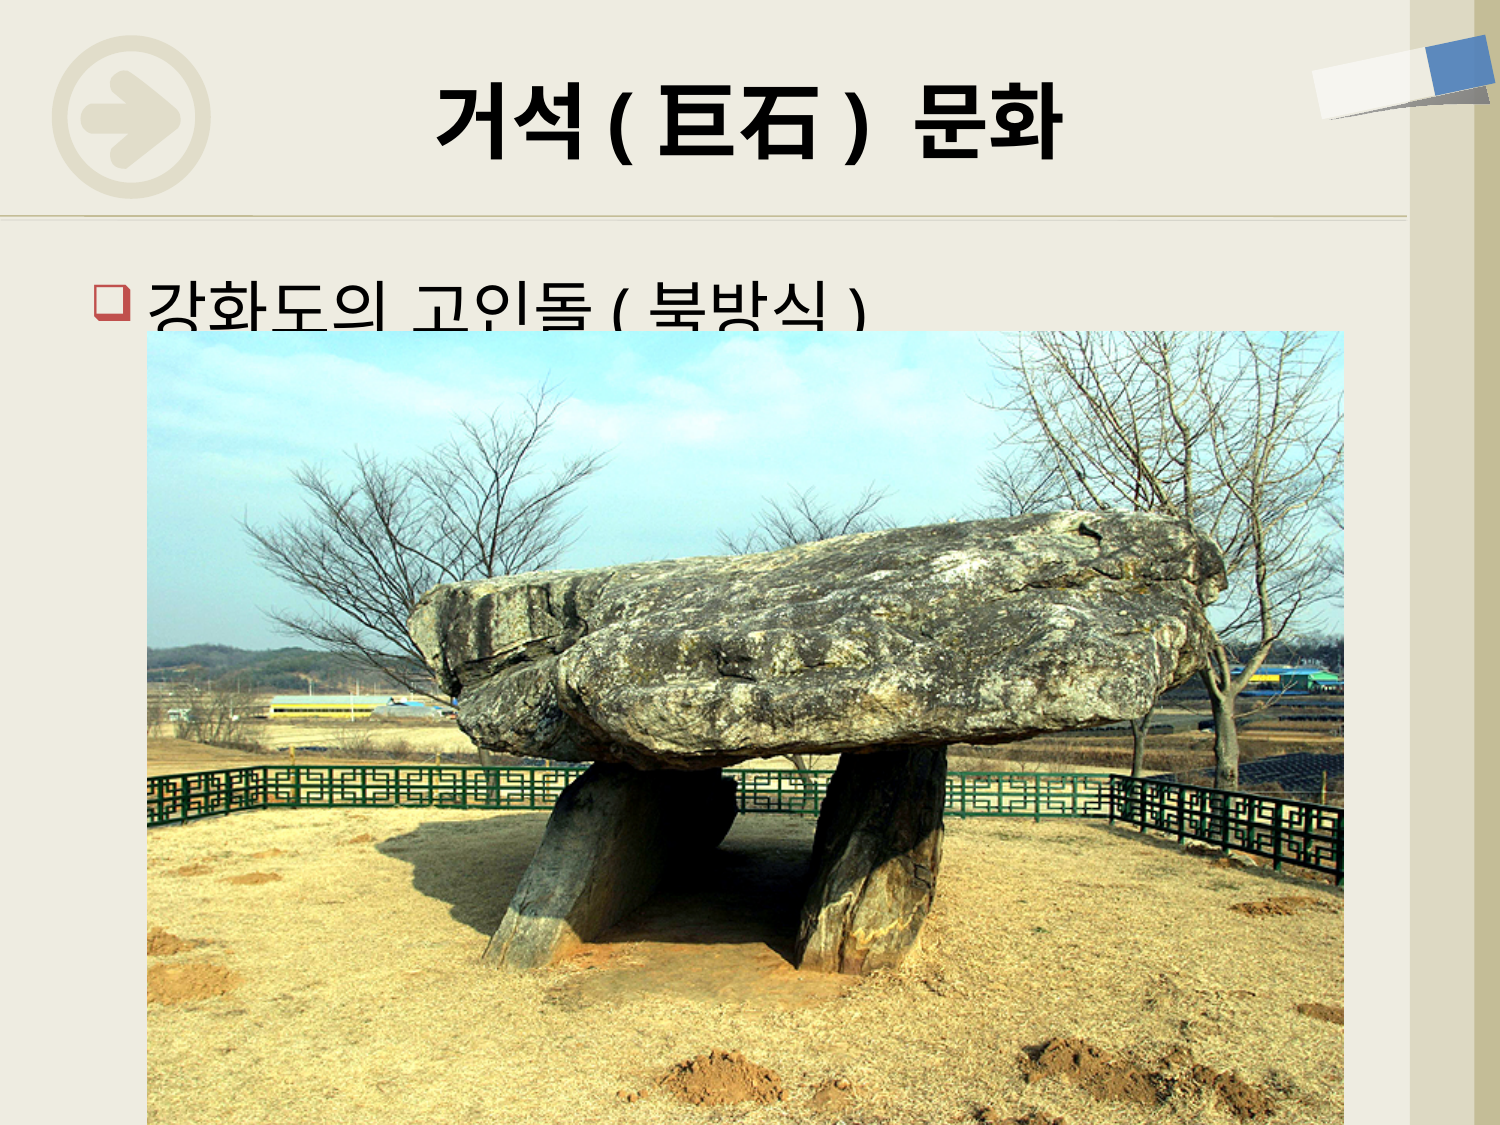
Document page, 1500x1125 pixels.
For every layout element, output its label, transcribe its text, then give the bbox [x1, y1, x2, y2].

list 강화도의 고인돌(북방식) [75, 262, 1406, 1005]
title 거석(巨石) 문화 [75, 24, 1425, 213]
picture [147, 330, 1344, 1125]
